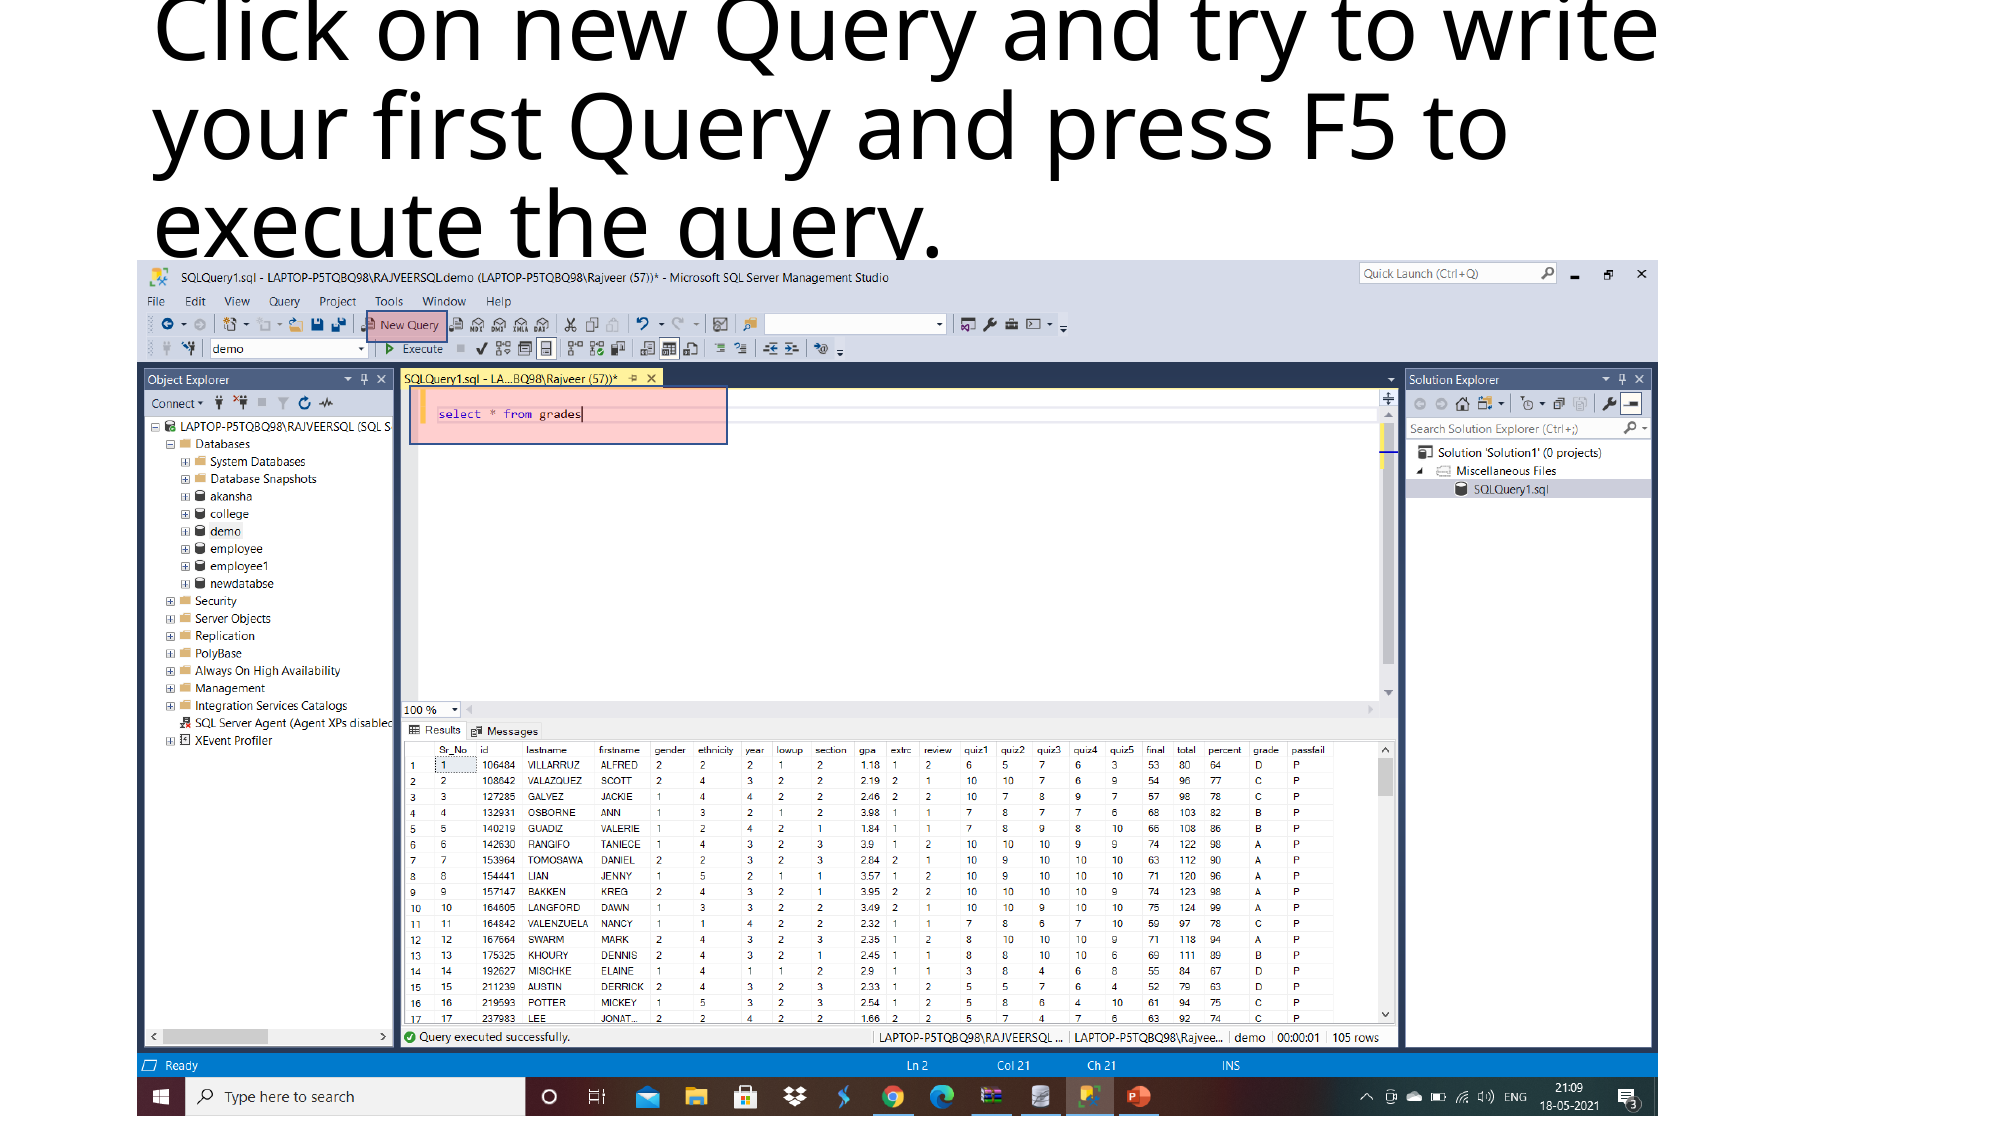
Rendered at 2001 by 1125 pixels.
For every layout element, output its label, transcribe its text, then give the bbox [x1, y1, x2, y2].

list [137, 260, 1658, 1116]
title Click on new Query and try to write your first Query and press F5 to execute the query. [137, 20, 1863, 239]
